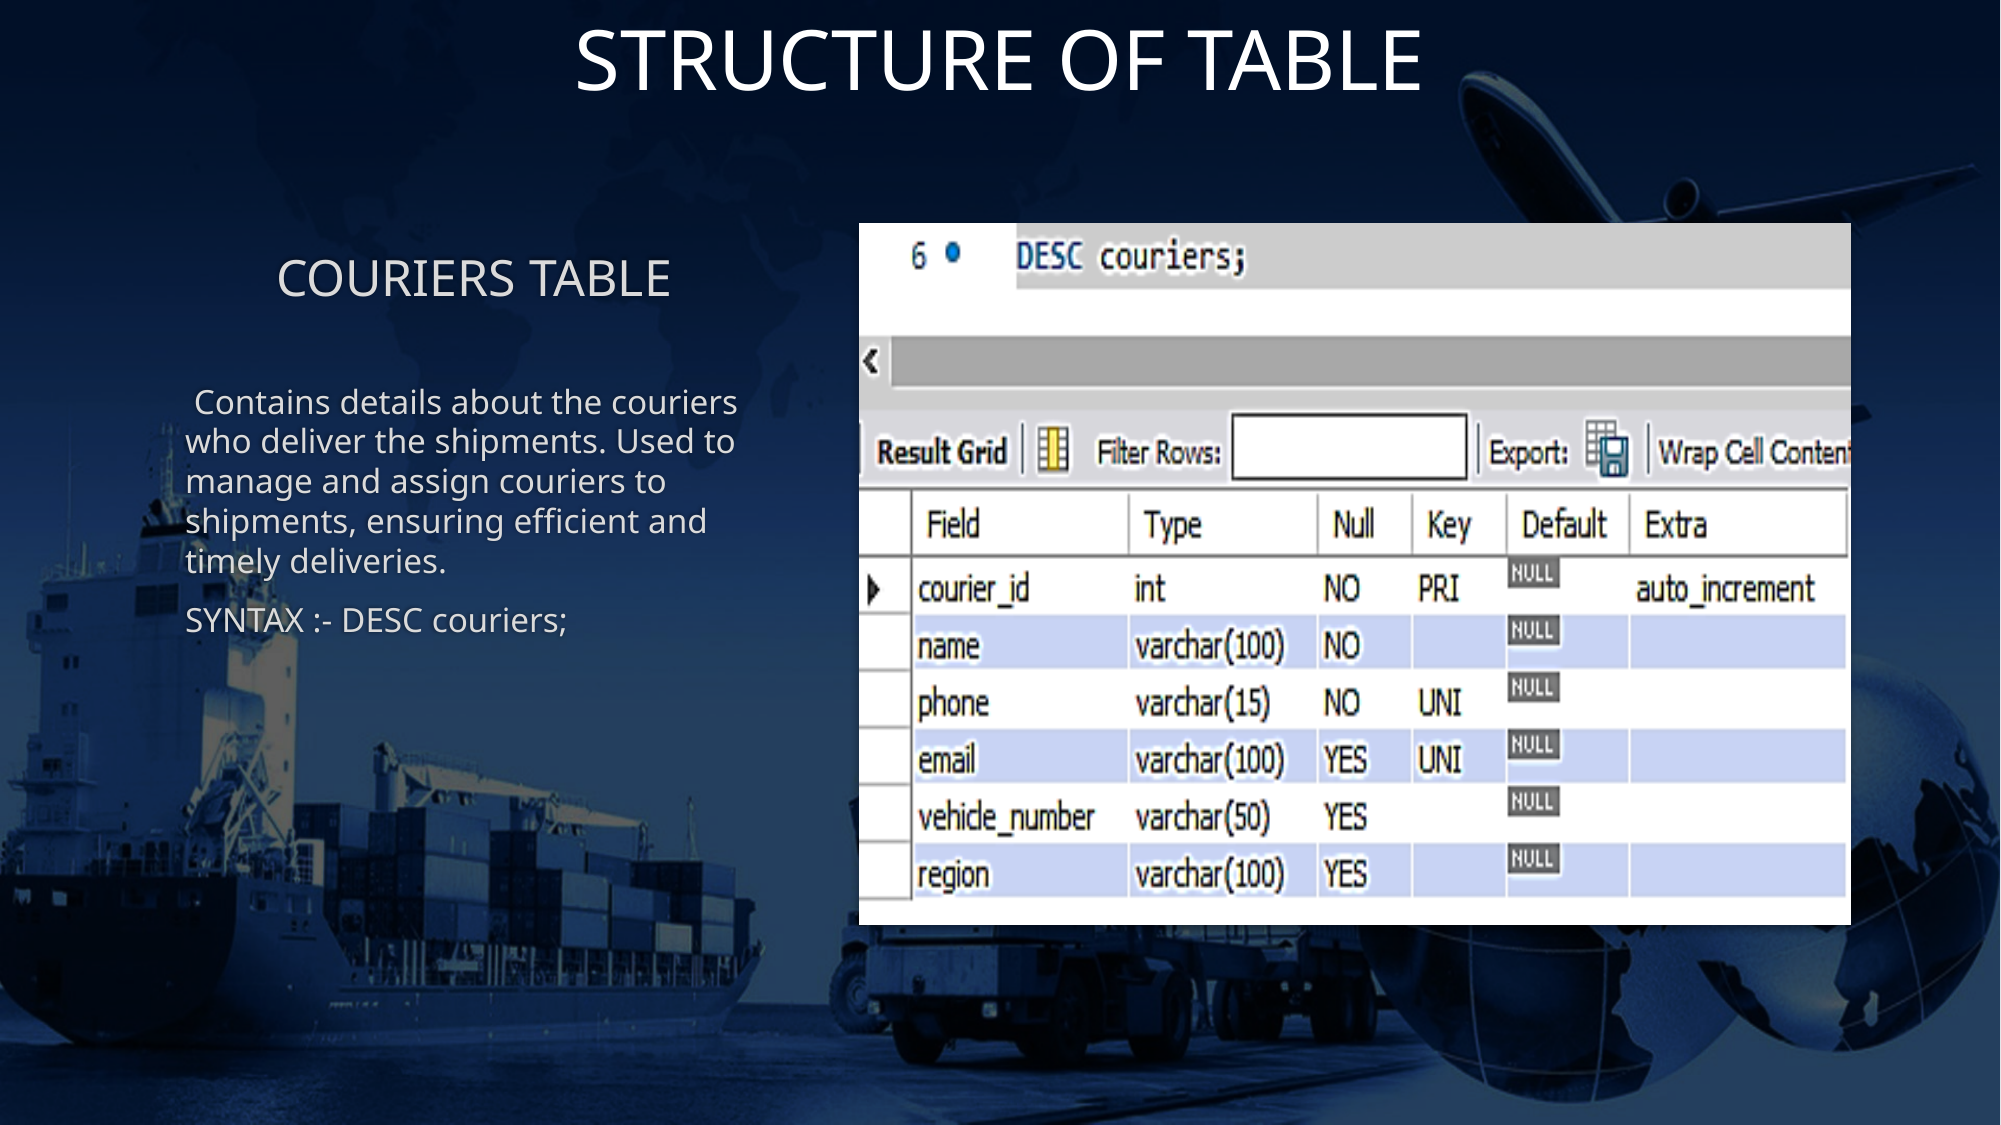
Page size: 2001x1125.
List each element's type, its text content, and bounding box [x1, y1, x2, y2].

list Contains details about the couriers who deliver the shipments. Used to manage and assign couriers to shipments, ensuring efficient and timely deliveries. SYNTAX :- DESC couriers; [170, 373, 779, 925]
text_box STRUCTURE OF TABLE [149, 0, 1850, 115]
picture [0, 0, 2001, 1125]
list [859, 223, 1851, 925]
title COURIERS TABLE [170, 223, 779, 314]
